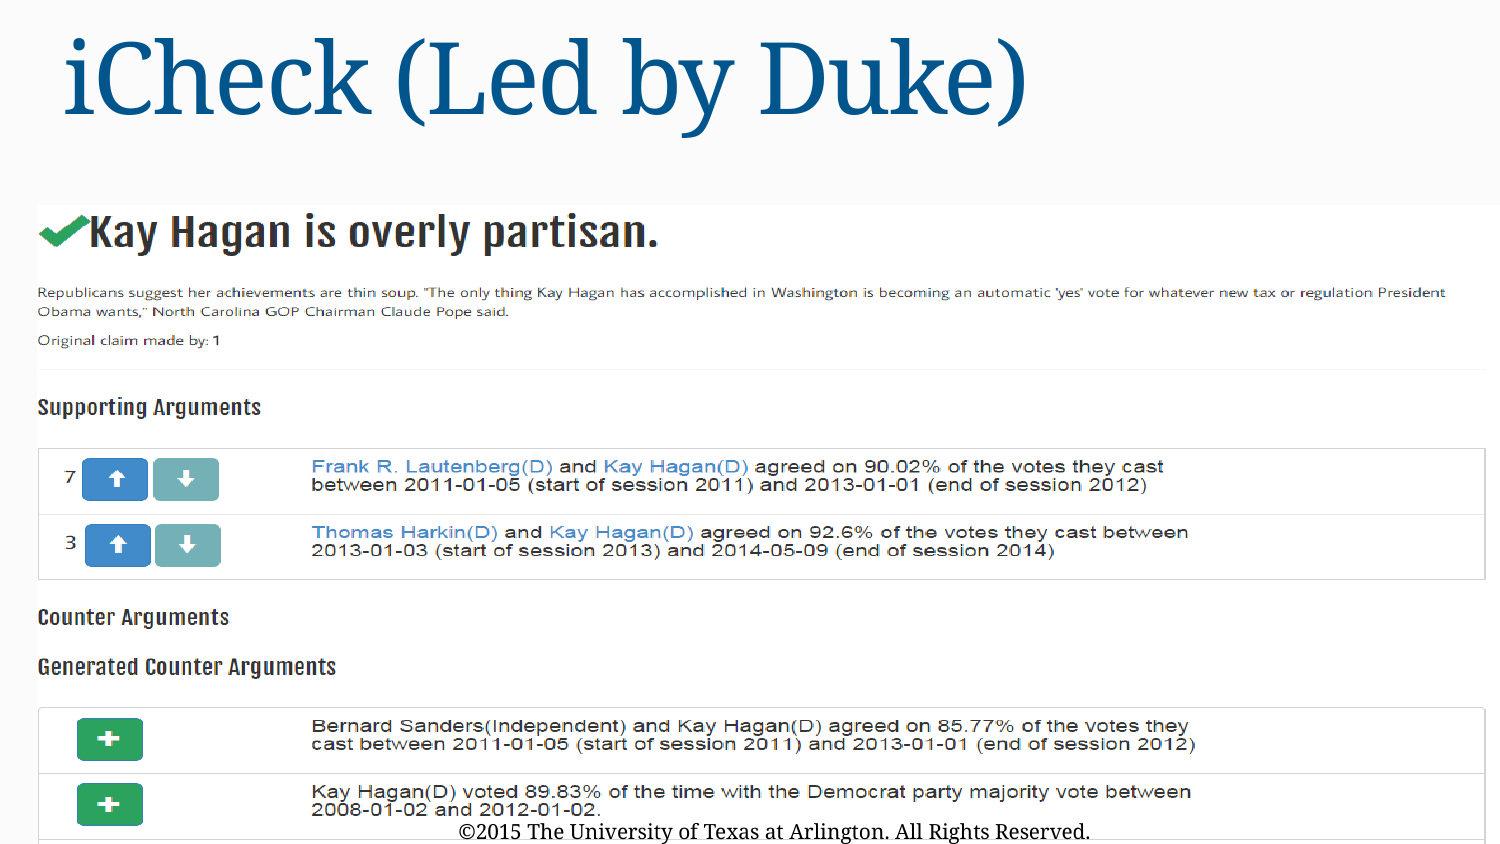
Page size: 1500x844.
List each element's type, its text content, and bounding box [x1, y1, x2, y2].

picture [37, 205, 1500, 844]
title iCheck (Led by Duke) [63, 28, 1436, 139]
